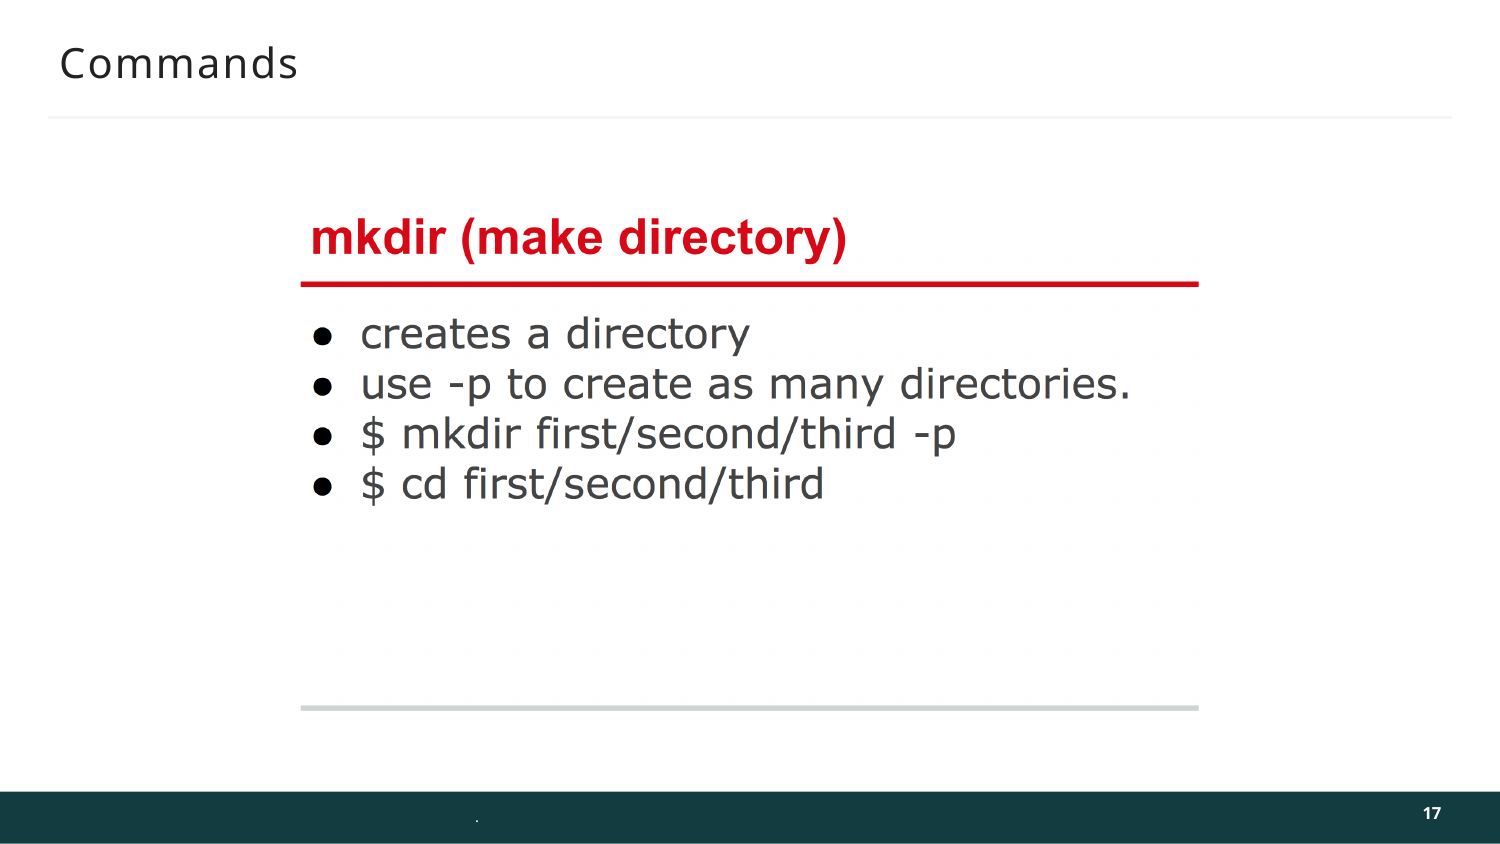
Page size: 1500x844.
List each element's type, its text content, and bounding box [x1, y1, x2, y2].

slide_number 17 [1216, 791, 1442, 844]
title Commands [59, 37, 1442, 87]
picture [300, 208, 1200, 711]
